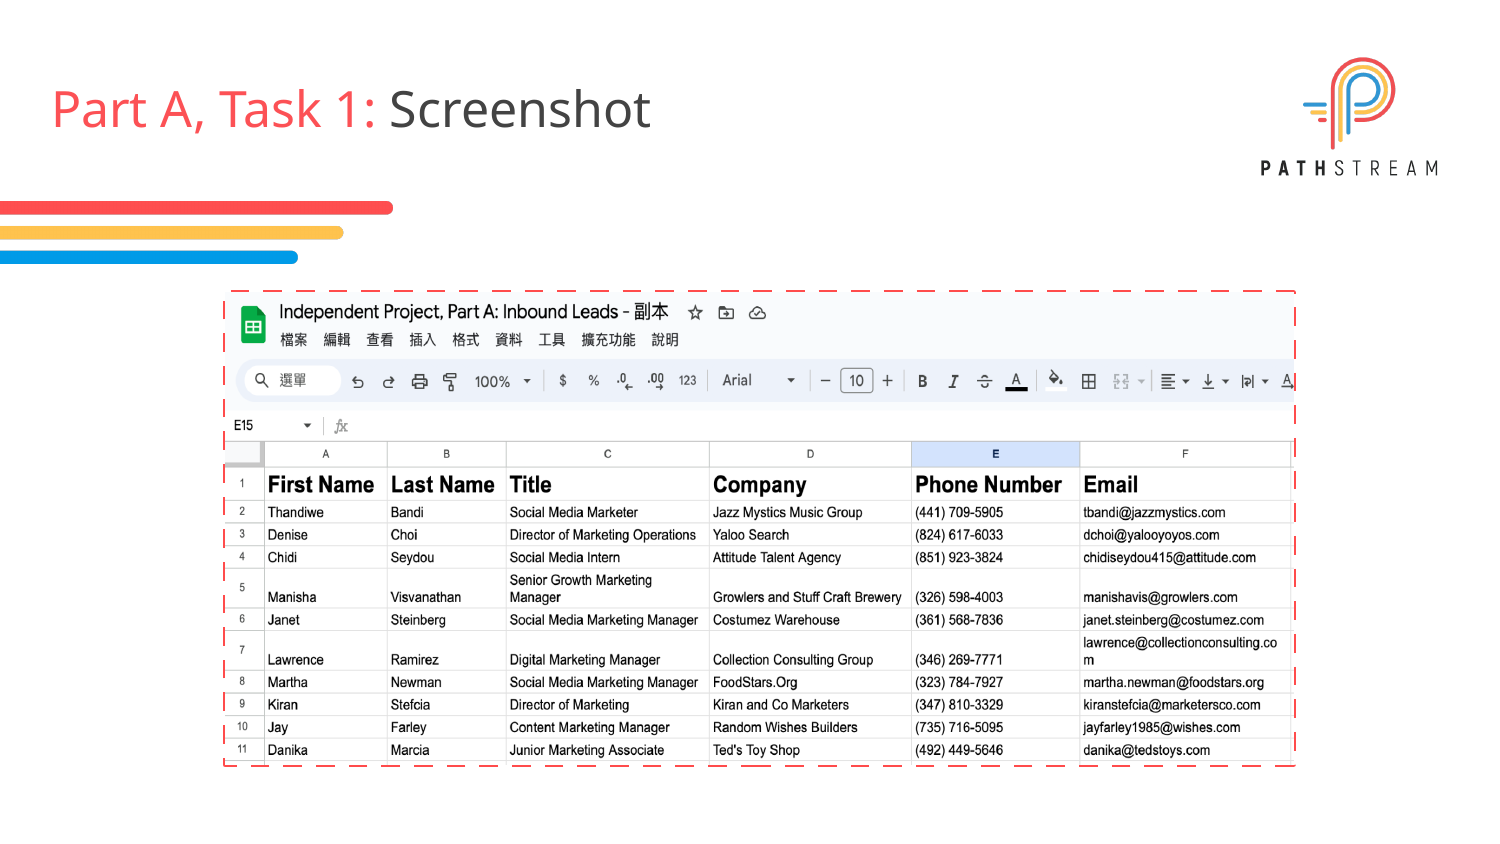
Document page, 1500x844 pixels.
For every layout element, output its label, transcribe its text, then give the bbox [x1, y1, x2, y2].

picture [0, 201, 393, 264]
picture [224, 292, 1294, 765]
title Part A, Task 1: Screenshot [36, 62, 1067, 170]
picture [1135, 0, 1500, 242]
text_box [49, 48, 1206, 142]
